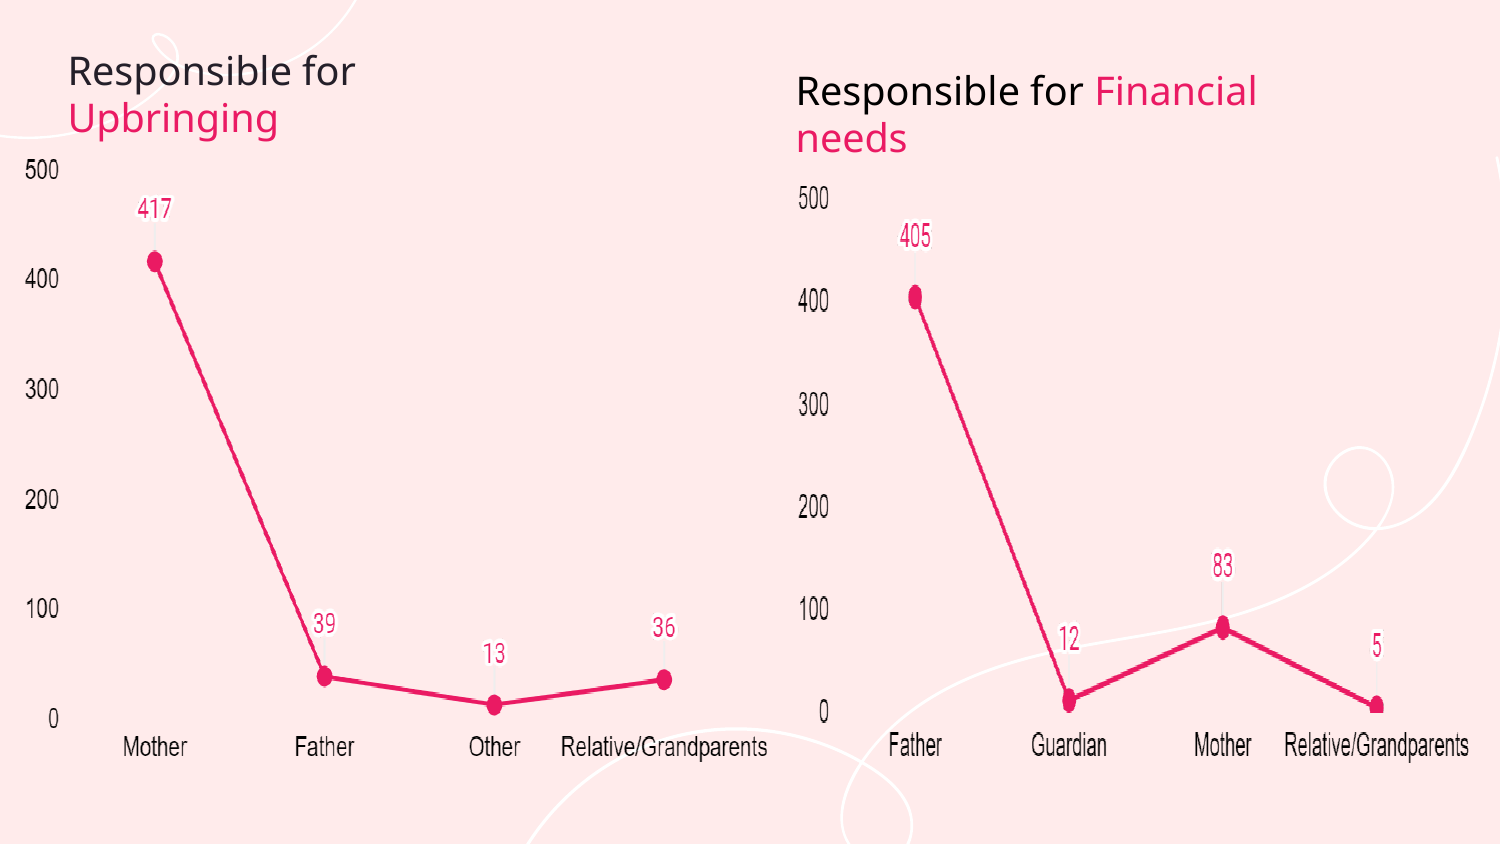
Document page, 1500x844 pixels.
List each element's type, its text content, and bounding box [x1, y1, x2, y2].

picture [0, 123, 773, 796]
picture [780, 151, 1472, 796]
text_box Responsible for Financial needs [780, 50, 1360, 151]
text_box Responsible for Upbringing [52, 30, 567, 121]
